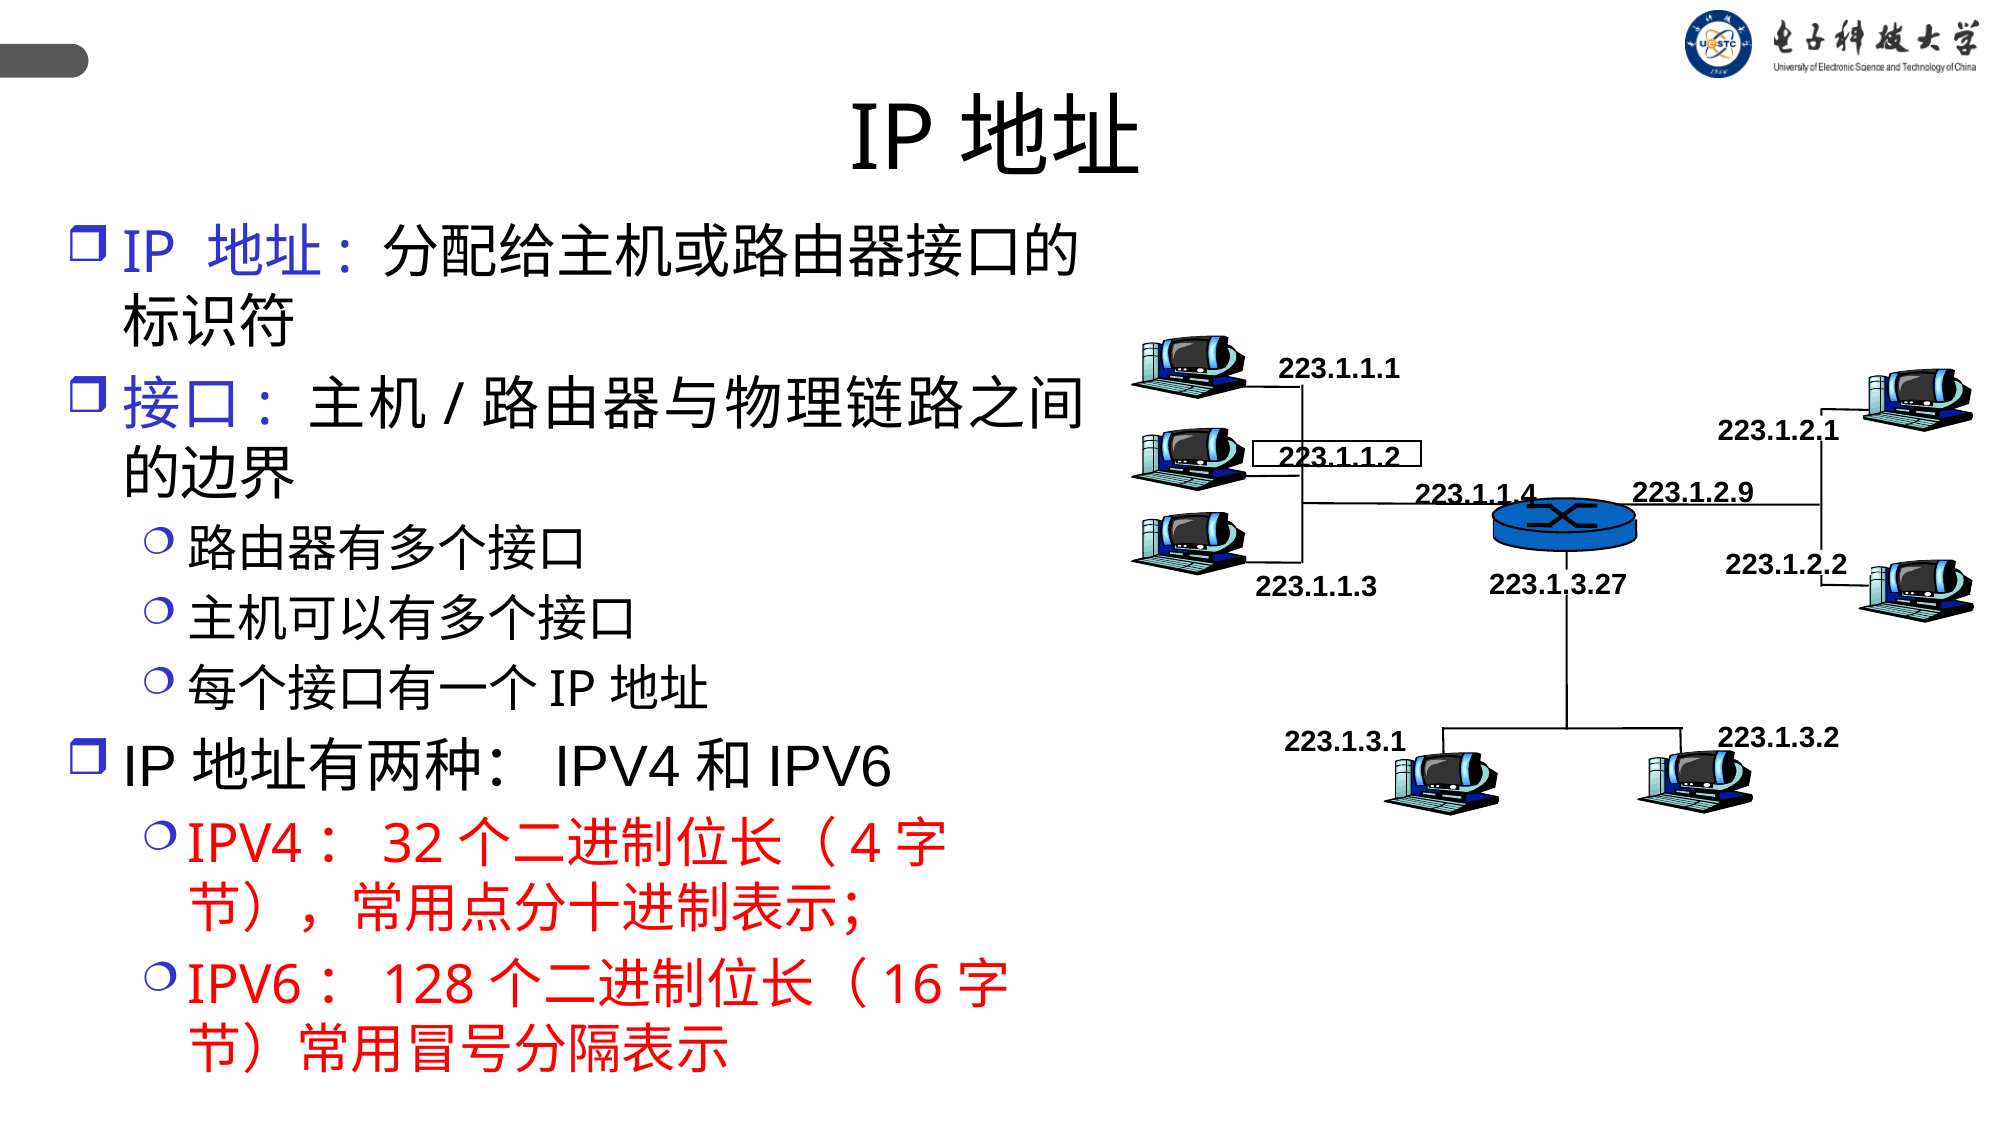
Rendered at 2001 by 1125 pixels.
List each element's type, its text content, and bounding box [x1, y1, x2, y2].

title IP地址 [9, 83, 1983, 271]
picture [1685, 10, 1979, 78]
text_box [1130, 334, 1979, 818]
text_box IP 地址: 分配给主机或路由器接口的标识符 接口: 主机/路由器与物理链路之间的边界 路由器有多个接口 主机可以有多个接口 每个接口有一个IP地址 IP地址有两种：IPV4和IPV6 IPV4：32个二进制位长（4字节），常用点分十进制表示； IPV6：128个二进制位长（16字节）常用冒号分隔表示 [51, 207, 1101, 882]
